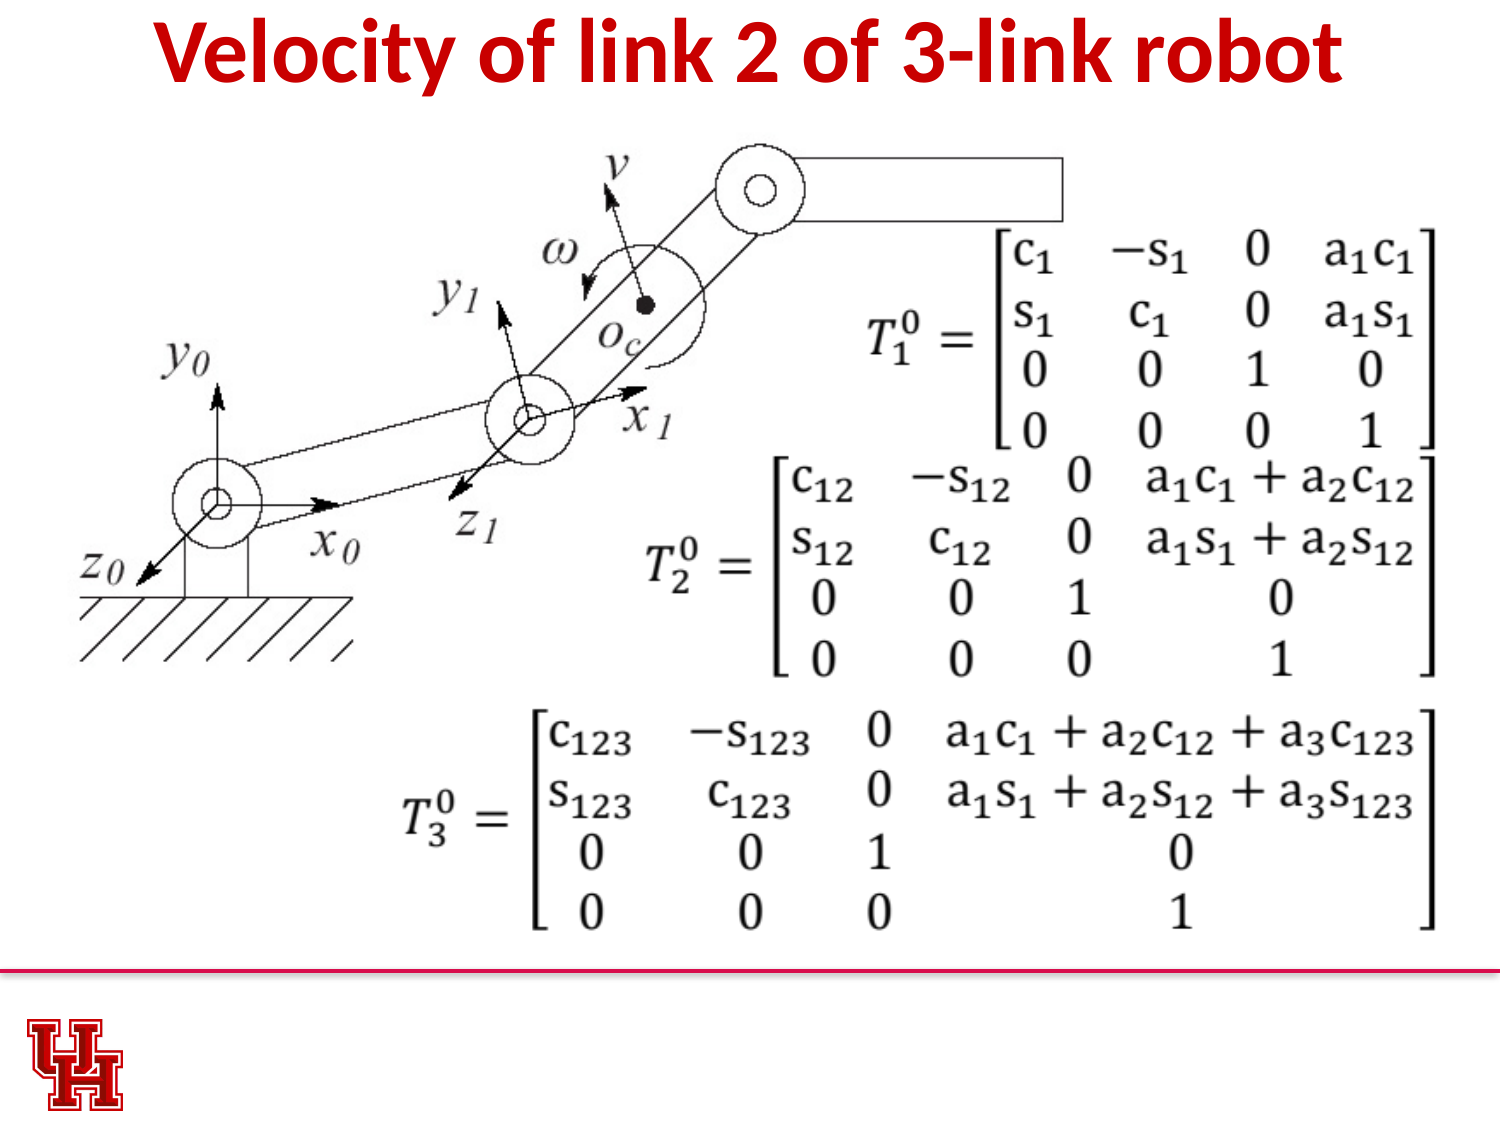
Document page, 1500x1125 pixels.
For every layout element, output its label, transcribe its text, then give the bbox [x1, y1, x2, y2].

title Velocity of link 2 of 3-link robot [0, 0, 1500, 121]
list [41, 120, 1103, 703]
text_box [345, 223, 1437, 977]
picture [27, 1019, 123, 1111]
